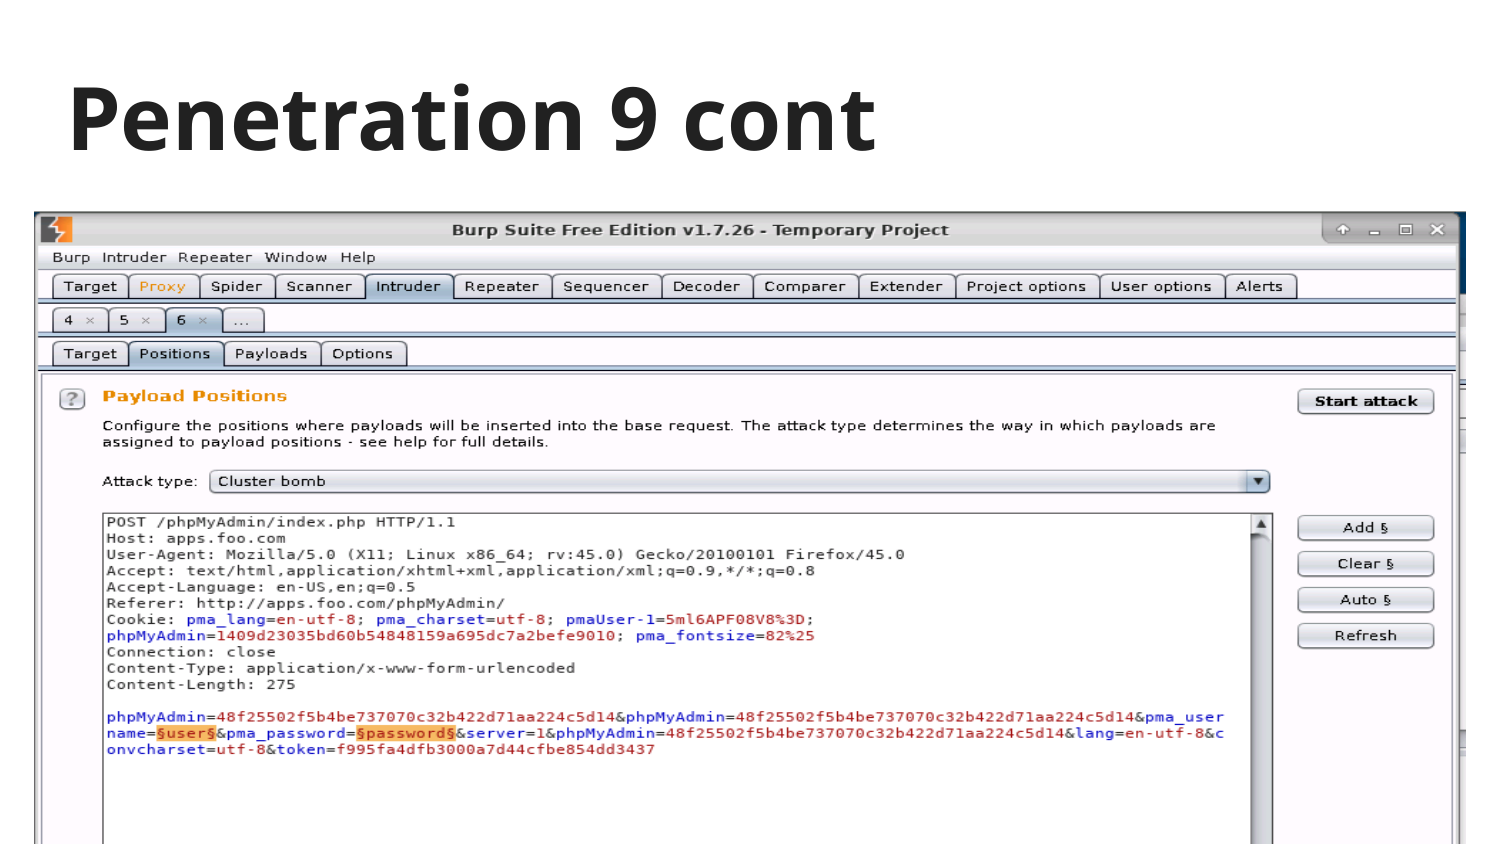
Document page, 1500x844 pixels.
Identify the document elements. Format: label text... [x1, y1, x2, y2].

picture [34, 211, 1466, 844]
title Penetration 9 cont [51, 48, 1449, 180]
